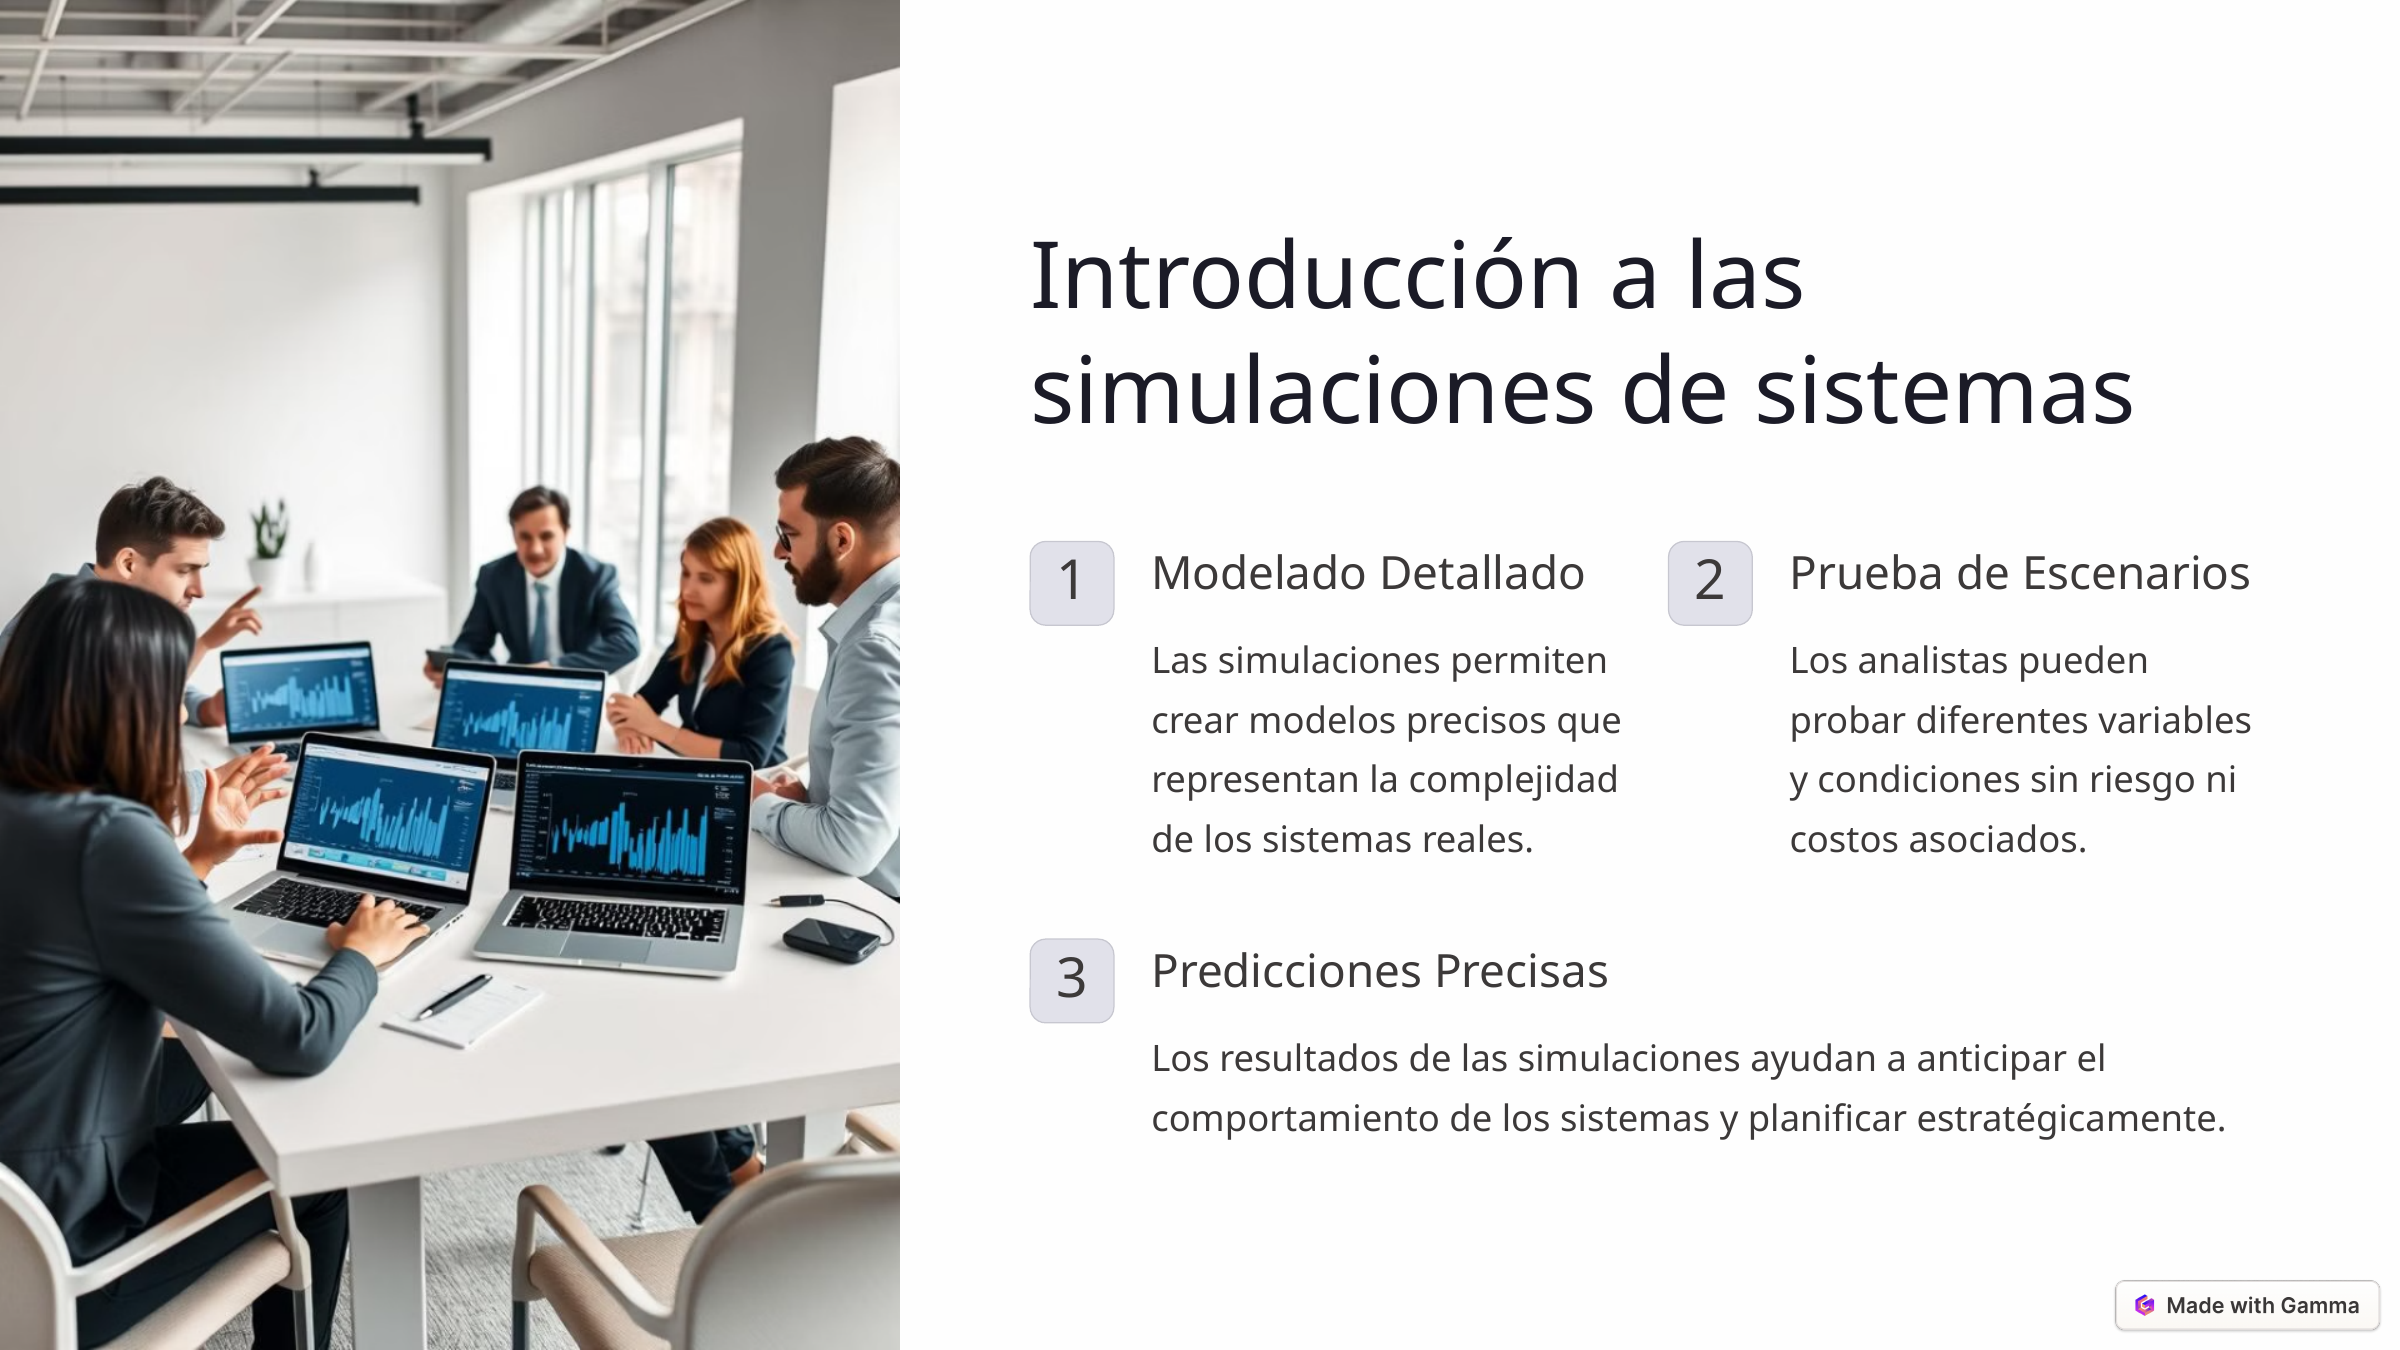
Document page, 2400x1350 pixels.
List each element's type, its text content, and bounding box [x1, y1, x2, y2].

text_box Modelado Detallado [1151, 541, 1617, 600]
text_box 2 [1695, 555, 1725, 612]
text_box Las simulaciones permiten crear modelos precisos que representan la complejidad de los sistemas reales. [1151, 621, 1632, 860]
text_box Los resultados de las simulaciones ayudan a anticipar el comportamiento de los sistemas y planificar estratégicamente. [1151, 1019, 2270, 1139]
picture [0, 0, 900, 1350]
text_box [1030, 939, 1114, 1023]
picture [2106, 1271, 2389, 1339]
text_box Predicciones Precisas [1151, 939, 1617, 998]
text_box [1030, 541, 1114, 626]
text_box Introducción a las simulaciones de sistemas [1030, 211, 2270, 444]
text_box 1 [1060, 555, 1084, 612]
text_box [1668, 541, 1753, 626]
text_box Los analistas pueden probar diferentes variables y condiciones sin riesgo ni costos asociados. [1789, 621, 2270, 860]
text_box Prueba de Escenarios [1789, 541, 2256, 600]
text_box 3 [1057, 953, 1087, 1009]
